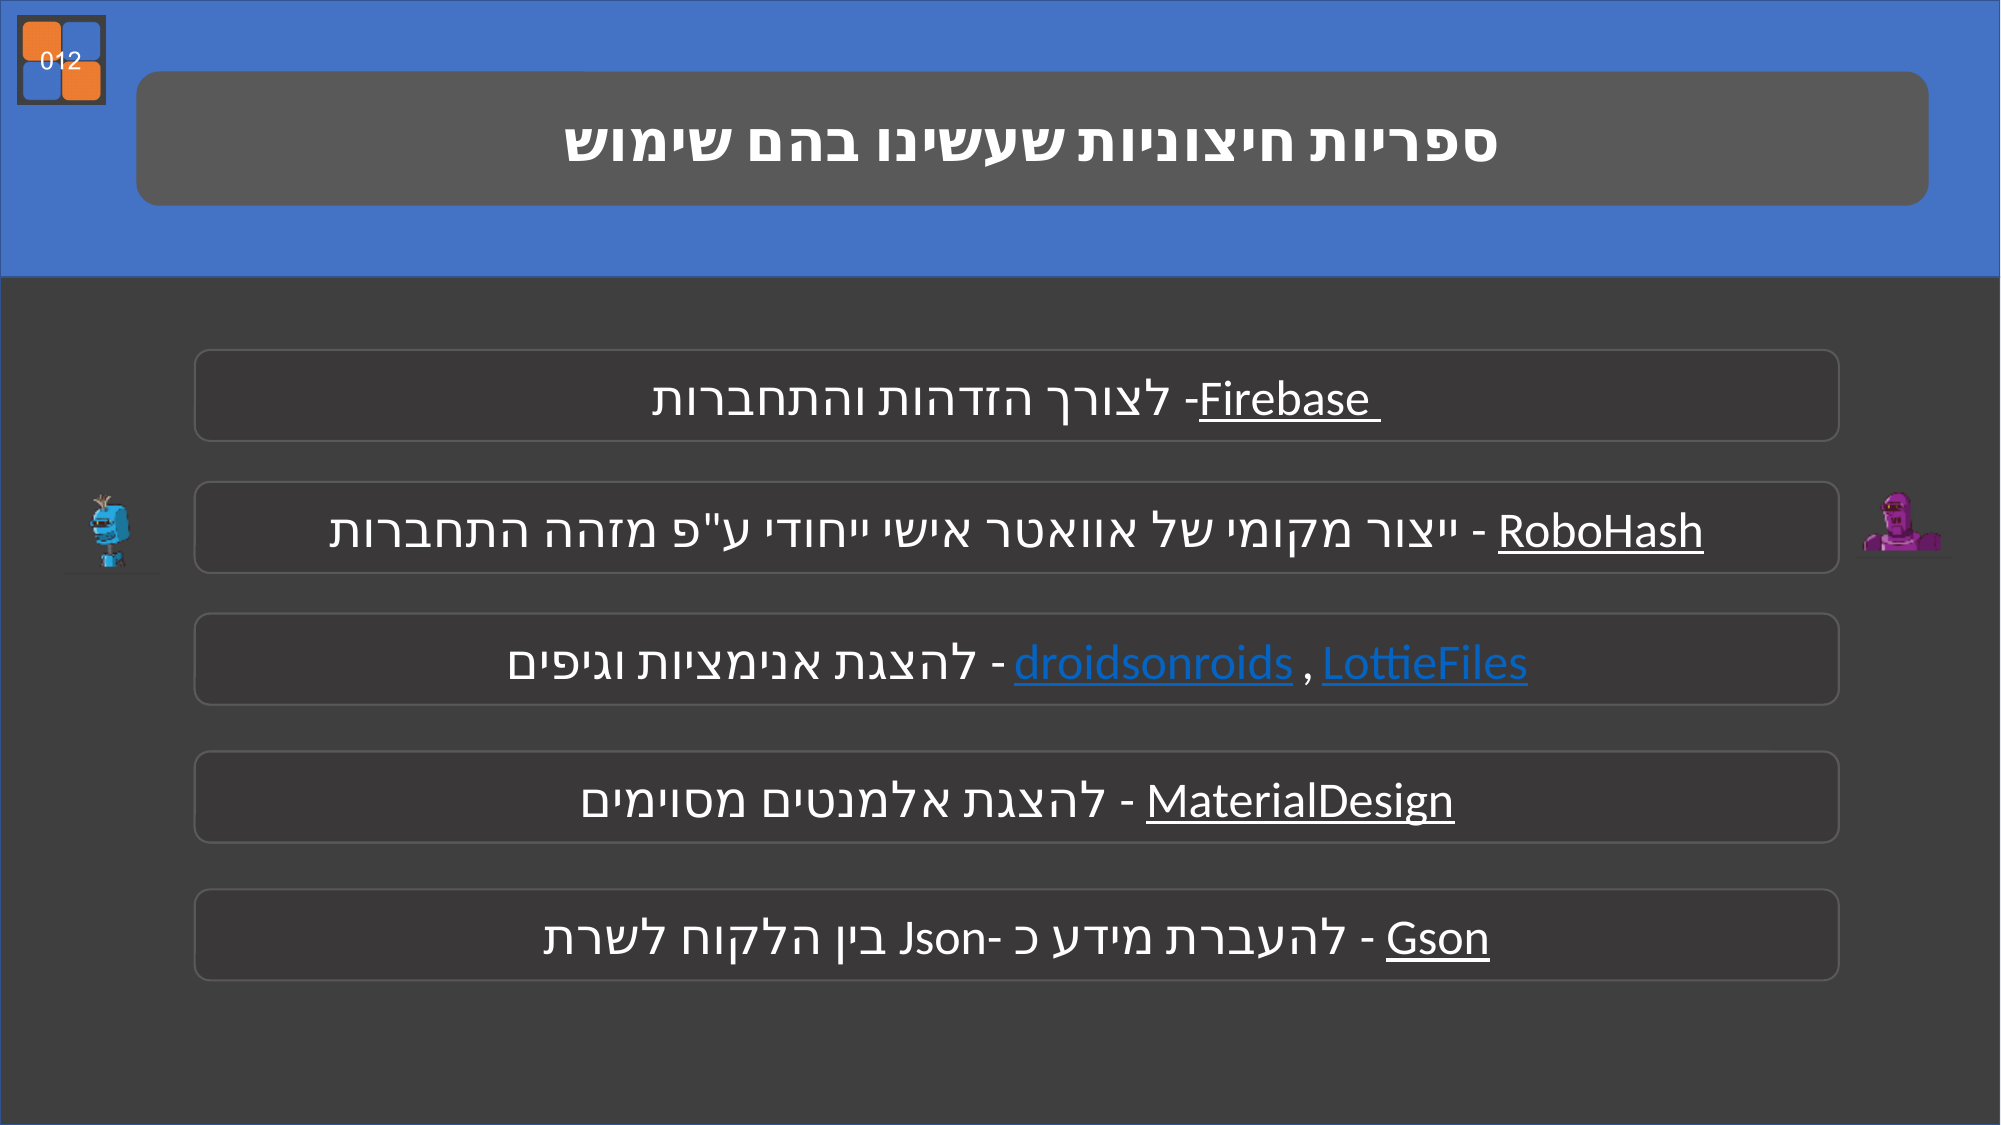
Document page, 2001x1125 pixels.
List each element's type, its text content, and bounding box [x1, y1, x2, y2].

text_box LottieFiles , droidsonroids - להצגת אנימציות וגיפים [194, 613, 1839, 705]
text_box Firebase - לצורך הזדהות והתחברות [194, 349, 1839, 441]
text_box MaterialDesign - להצגת אלמנטים מסוימים [194, 751, 1839, 843]
text_box RoboHash - ייצור מקומי של אוואטר אישי ייחודי ע"פ מזהה התחברות [194, 481, 1839, 573]
picture [17, 15, 106, 105]
picture [1855, 475, 1952, 580]
text_box Gson - להעברת מידע כ -Json בין הלקוח לשרת [194, 889, 1839, 981]
text_box ספריות חיצוניות שעשינו בהם שימוש [137, 72, 1928, 205]
picture [64, 487, 161, 580]
